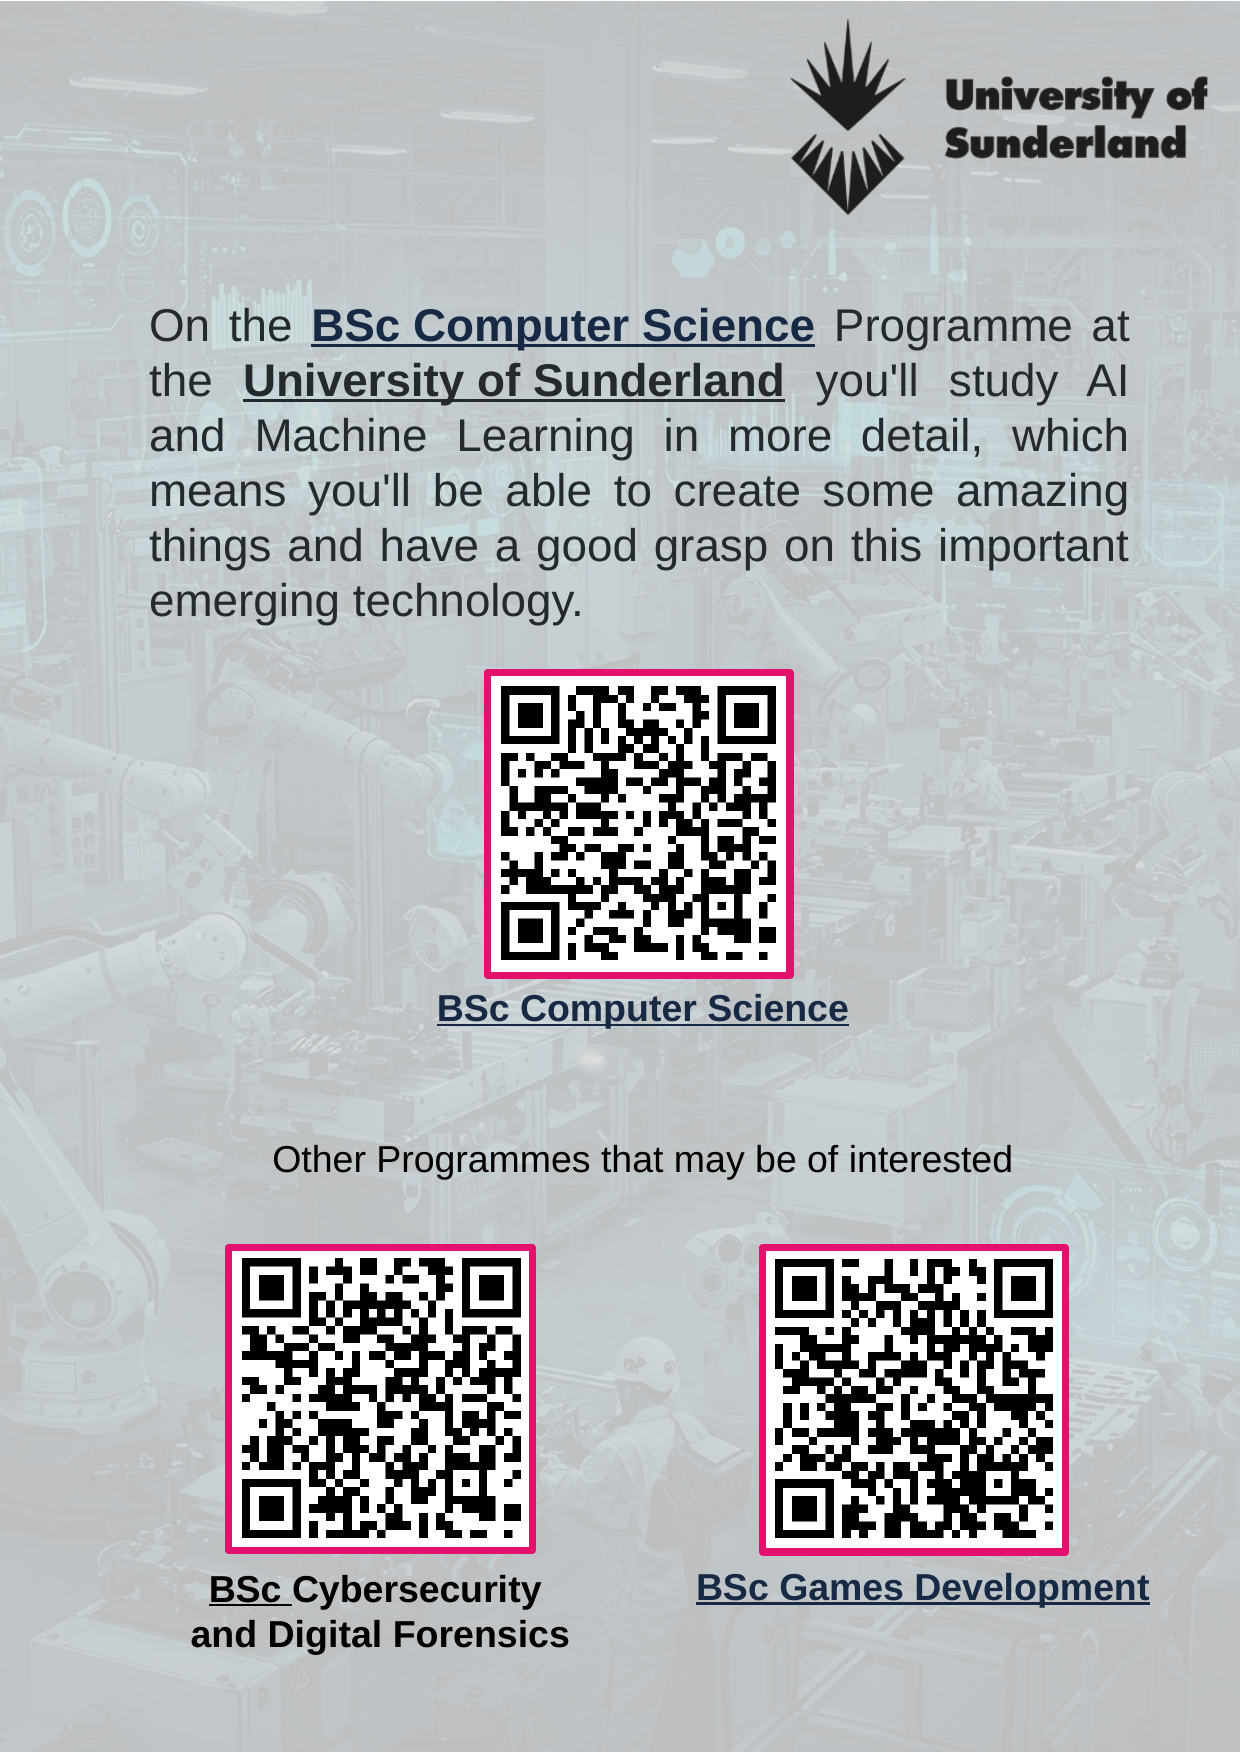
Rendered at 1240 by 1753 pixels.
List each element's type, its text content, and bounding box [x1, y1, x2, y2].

text_box Other Programmes that may be of interested [257, 1127, 1029, 1187]
text_box BSc Games Development [681, 1555, 1165, 1616]
text_box BSc Cybersecurity and Digital Forensics [175, 1557, 586, 1662]
text_box BSc Computer Science [422, 976, 865, 1037]
picture [232, 1250, 529, 1547]
picture [766, 1250, 1062, 1549]
picture [782, 13, 1216, 222]
picture [490, 676, 787, 972]
text_box On the BSc Computer Science Programme at the University of Sunderland you'll study AI and Machine Learning in more detail, which means you'll be able to create some amazing things and have a good grasp on this important emerging technology. [132, 288, 1145, 634]
